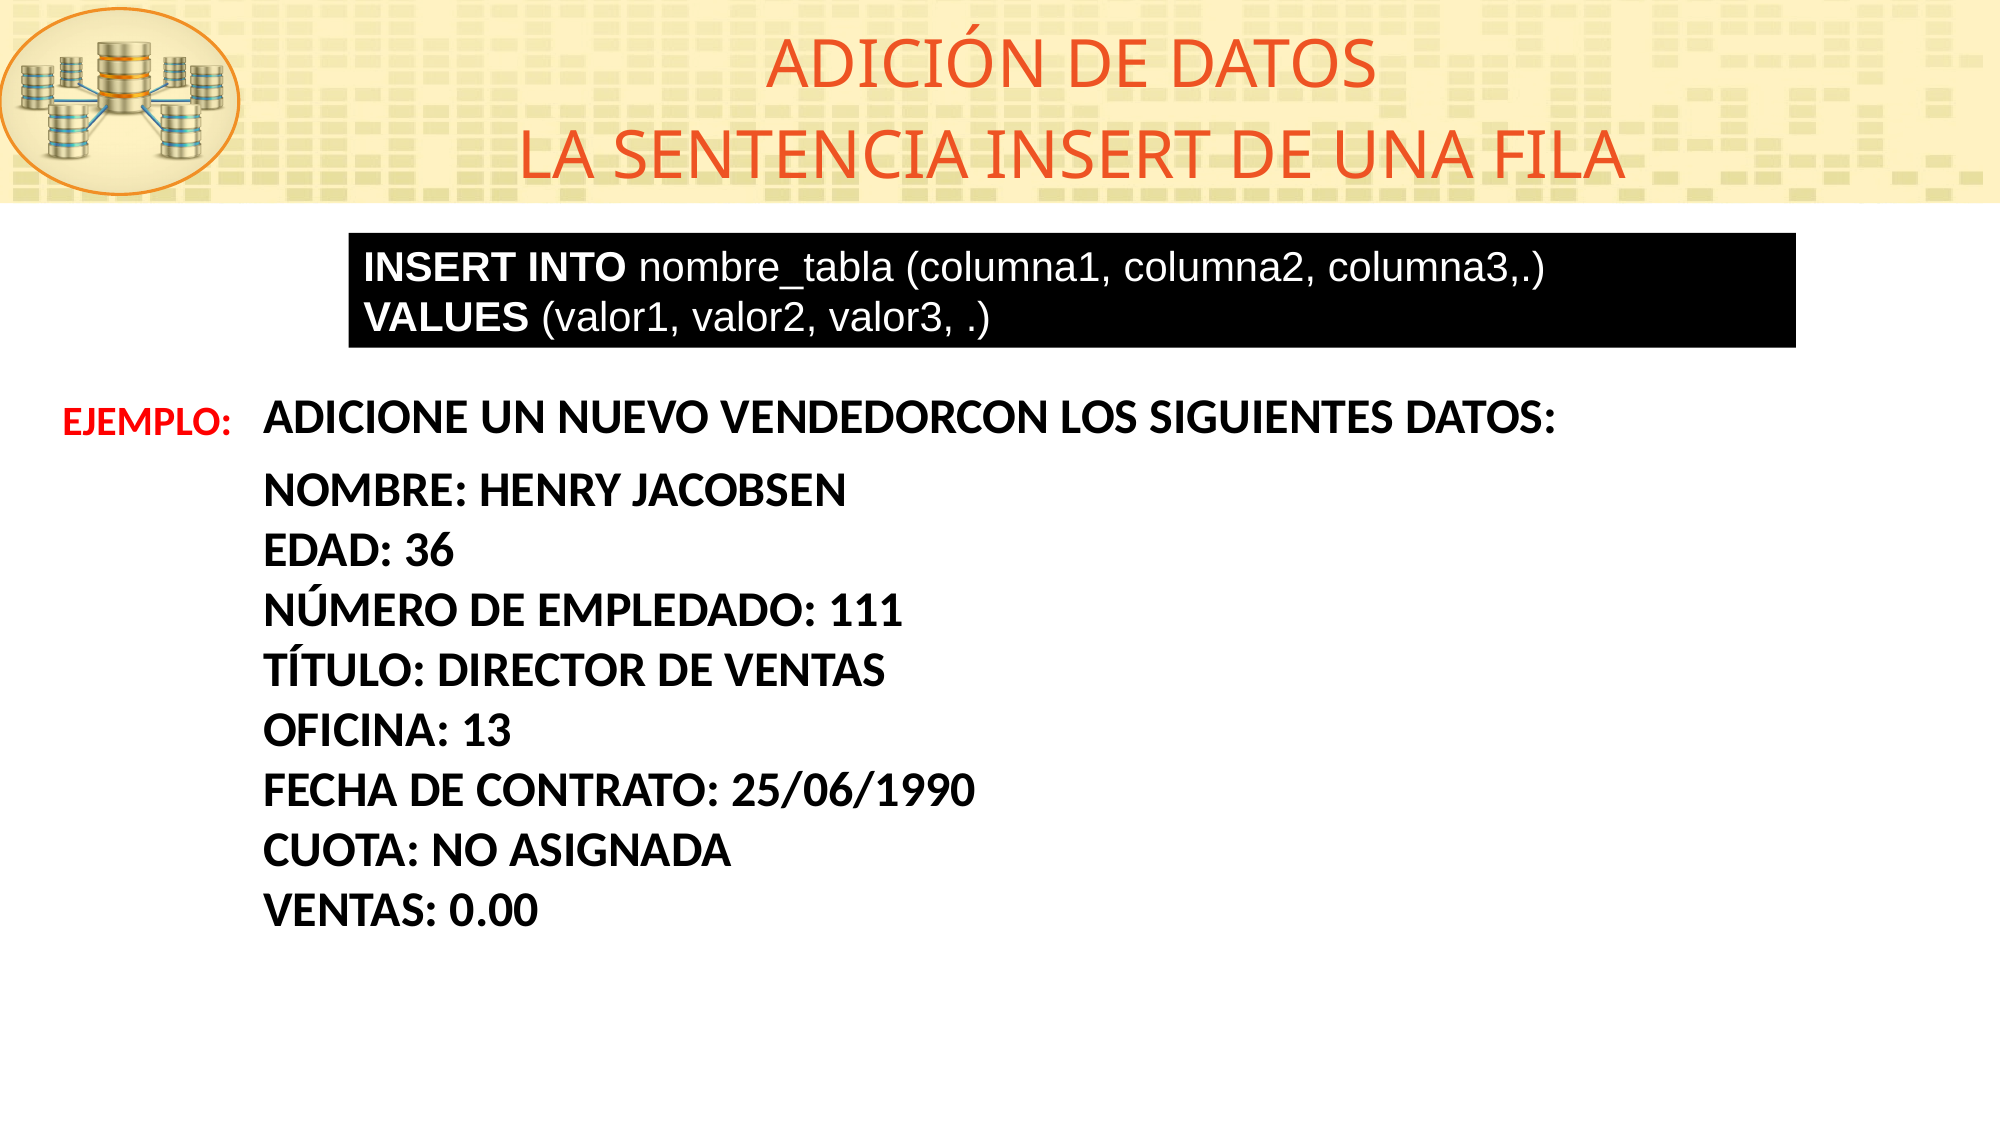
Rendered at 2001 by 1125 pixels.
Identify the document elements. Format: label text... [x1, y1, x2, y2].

text_box EJEMPLO: [47, 386, 248, 451]
text_box INSERT INTO nombre_tabla (columna1, columna2, columna3,.) VALUES (valor1, valor2, valor3, .) [348, 232, 1796, 348]
text_box ADICIONE UN NUEVO VENDEDORCON LOS SIGUIENTES DATOS: [248, 375, 1956, 449]
text_box NOMBRE: HENRY JACOBSEN EDAD: 36 NÚMERO DE EMPLEDADO: 111 TÍTULO: DIRECTOR DE VENTAS OFICINA: 13 FECHA DE CONTRATO: 25/06/1990 CUOTA: NO ASIGNADA VENTAS: 0.00 [248, 449, 1956, 944]
text_box LA SENTENCIA INSERT DE UNA FILA [172, 109, 1972, 199]
text_box ADICIÓN DE DATOS [172, 18, 1972, 108]
